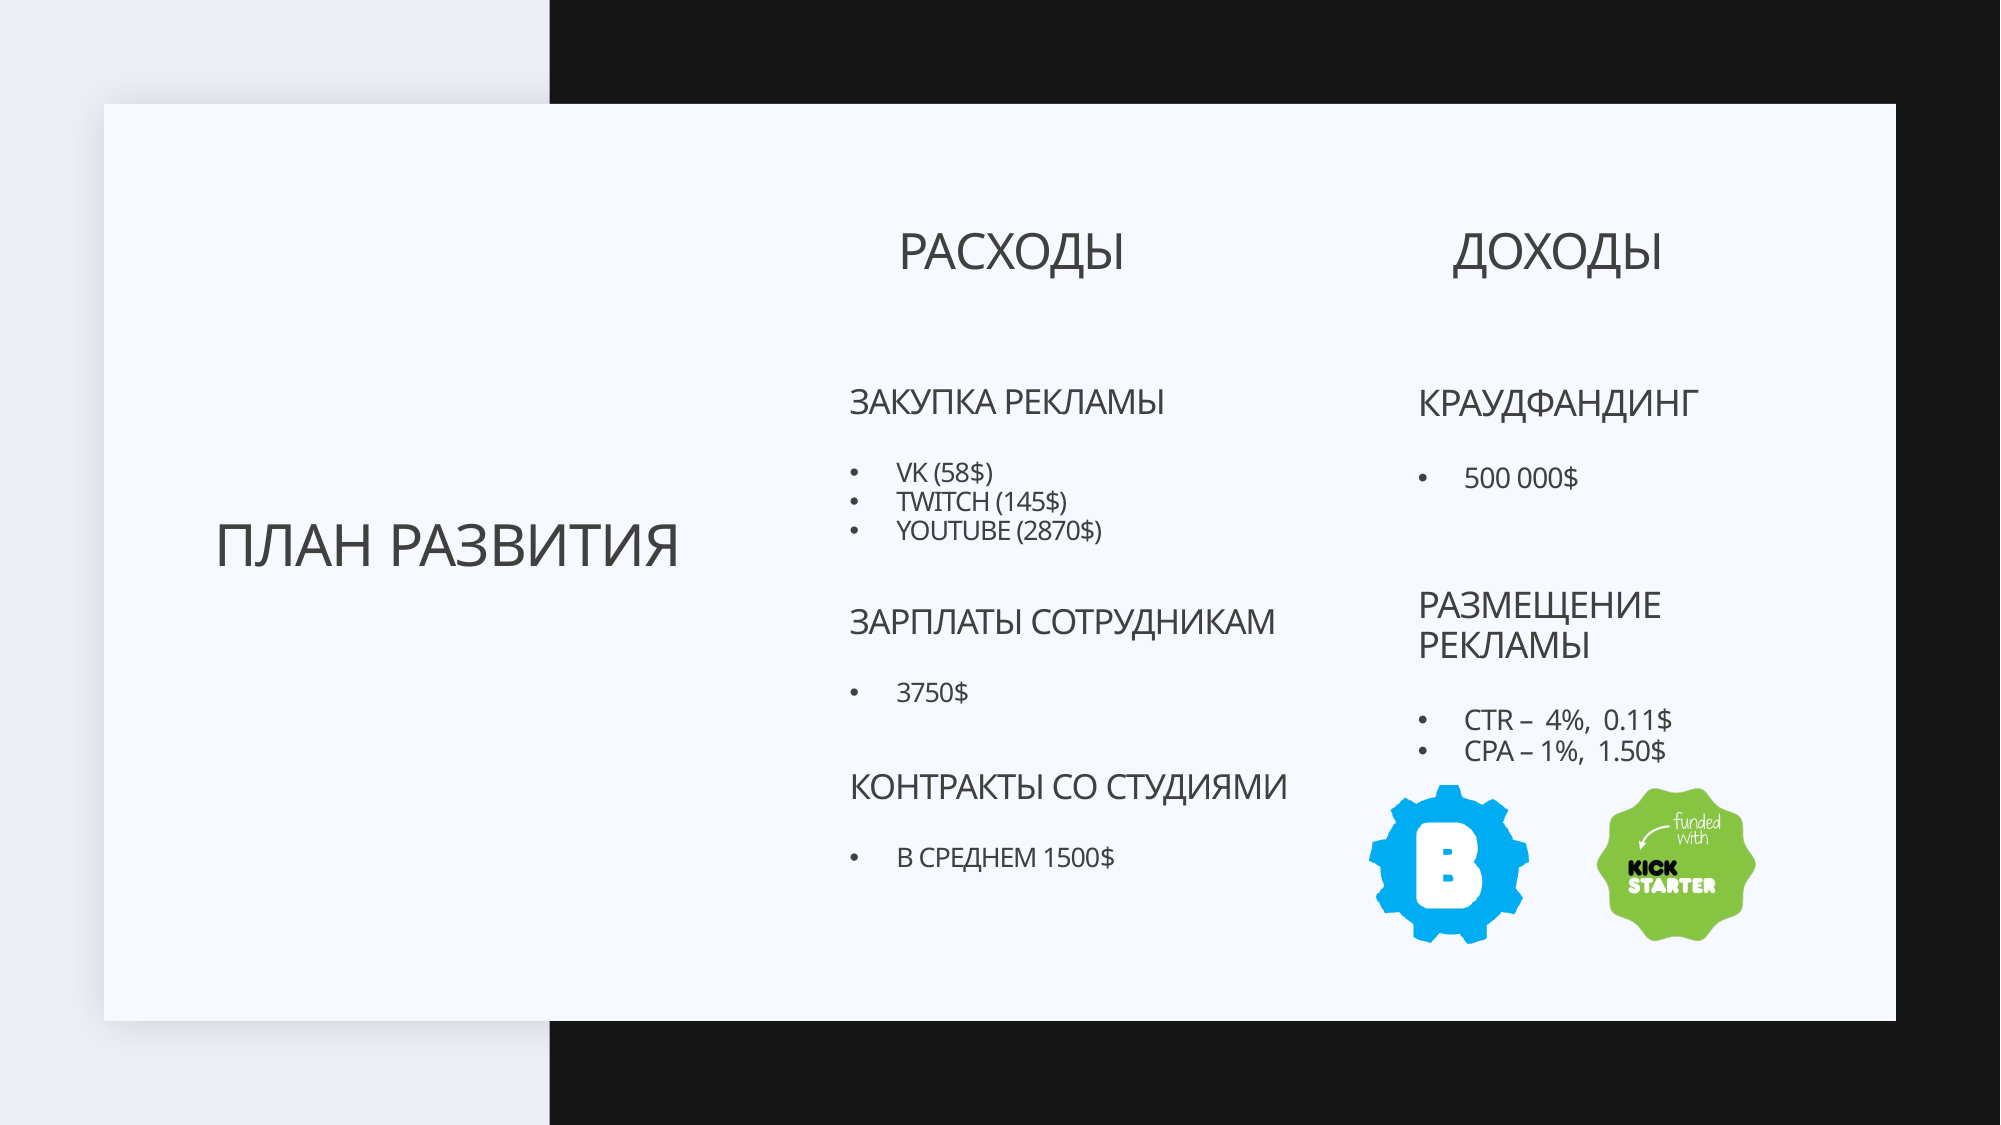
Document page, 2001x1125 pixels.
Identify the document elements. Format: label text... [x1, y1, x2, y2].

text_box доходы [1292, 147, 1825, 360]
picture [1368, 861, 1467, 945]
text_box План развития [181, 441, 714, 654]
picture [1417, 823, 1482, 908]
text_box Закупка рекламы VK (58$) Twitch (145$) Youtube (2870$) Зарплаты сотрудникам 3750$ Контракты со студиями В среднем 1500$ [834, 359, 1305, 899]
text_box Расходы [746, 147, 1279, 360]
picture [1459, 765, 1825, 964]
picture [1368, 784, 1439, 858]
text_box Краудфандинг 500 000$ Размещение Рекламы CTR – 4%, 0.11$ CPA – 1%, 1.50$ [1402, 377, 1894, 776]
